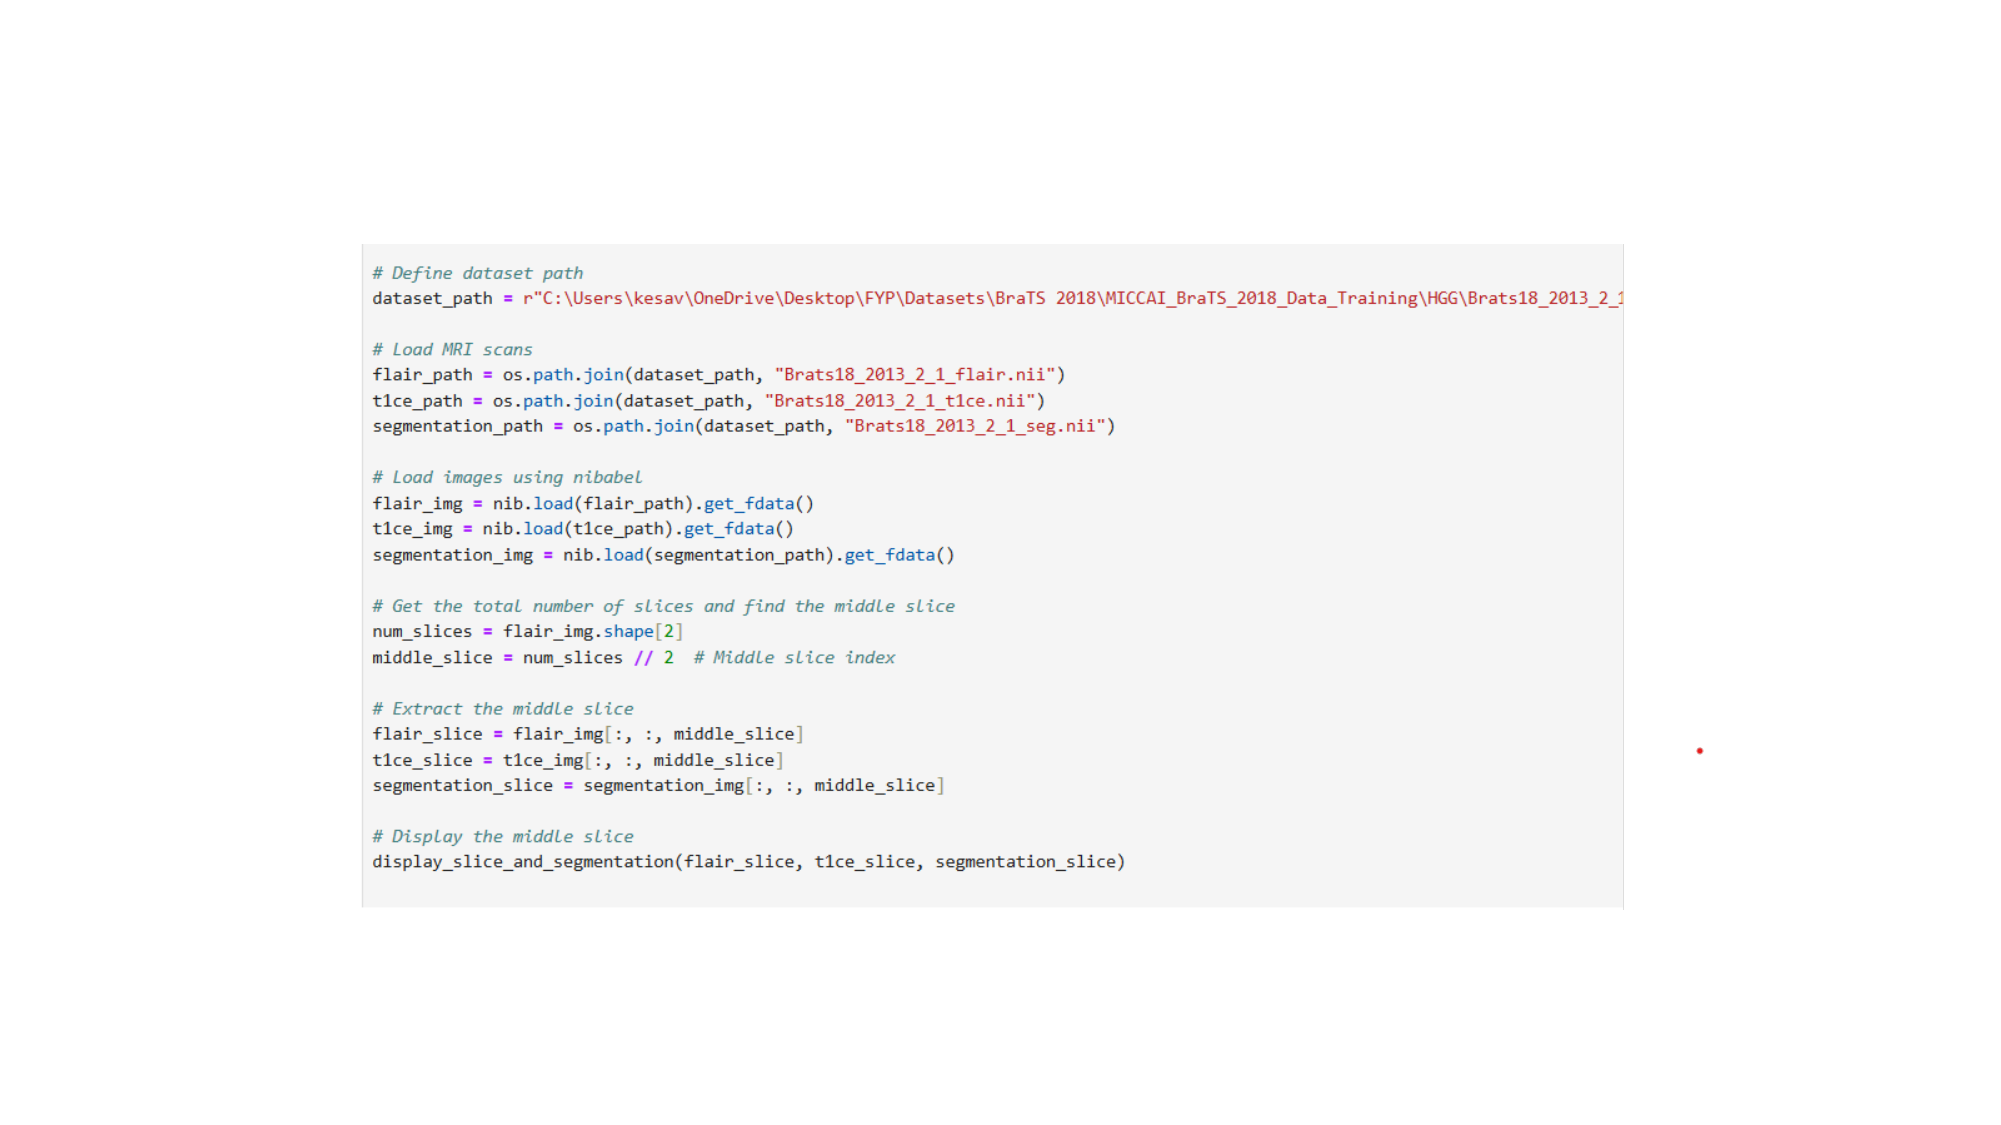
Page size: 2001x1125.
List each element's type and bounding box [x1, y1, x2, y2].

picture [357, 244, 1705, 910]
